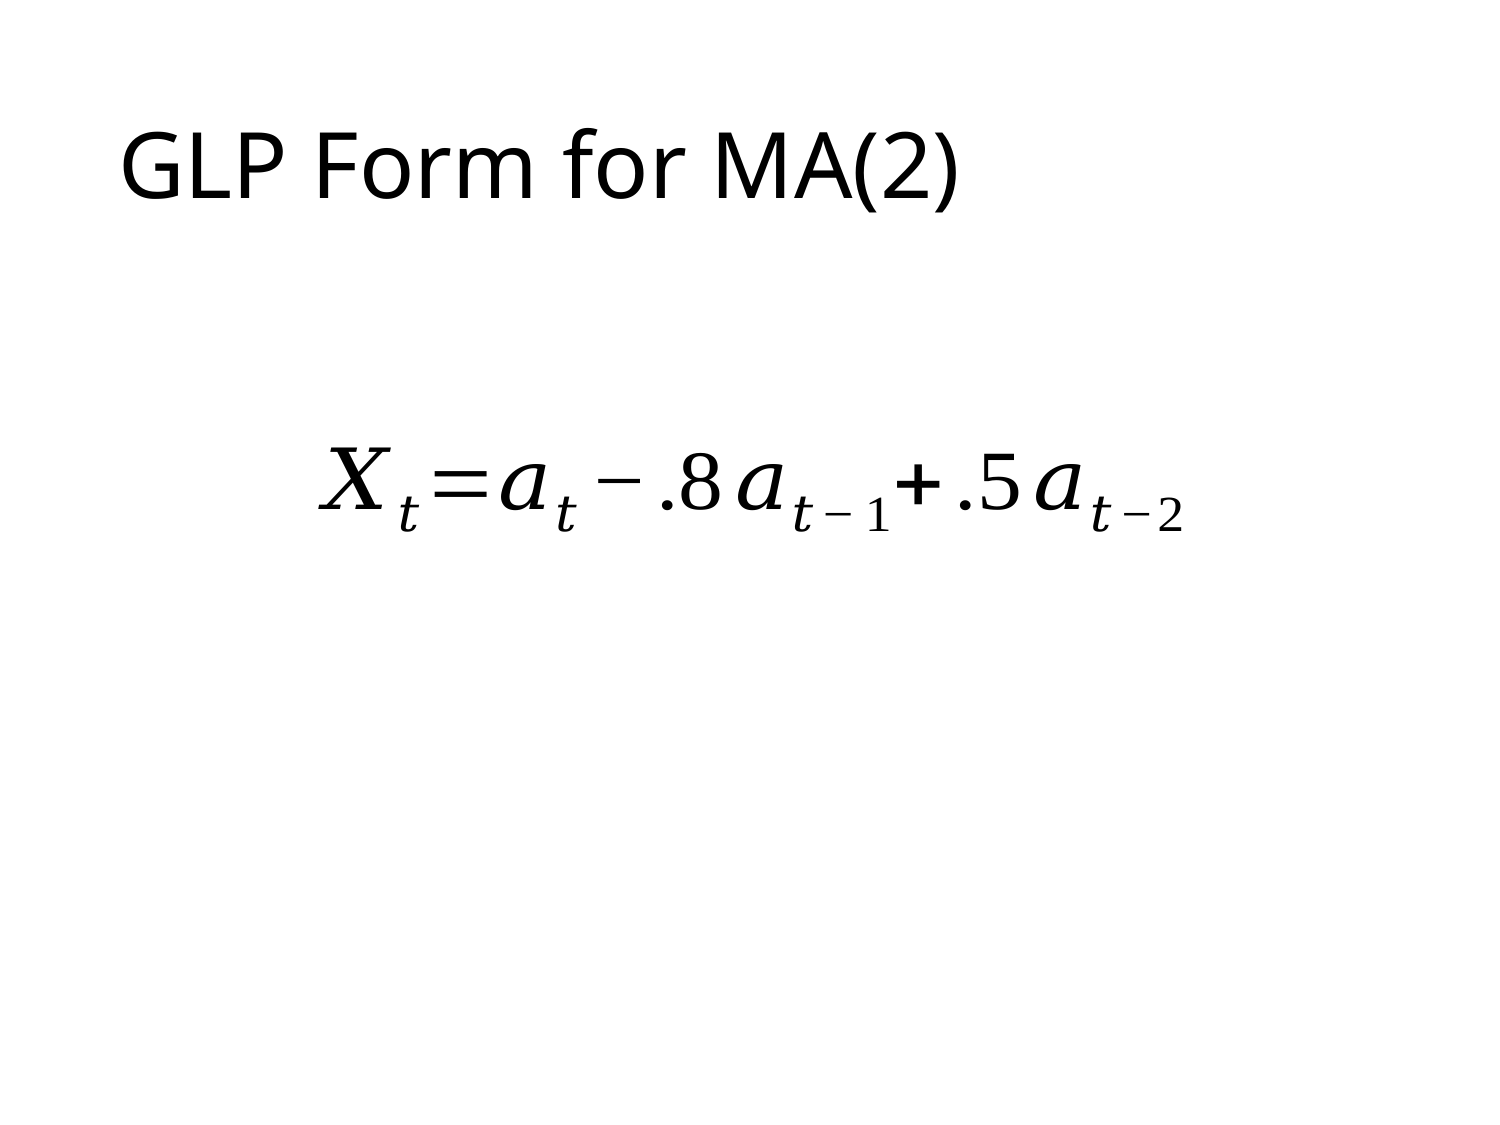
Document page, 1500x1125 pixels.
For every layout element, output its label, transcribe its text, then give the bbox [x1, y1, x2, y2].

title GLP Form for MA(2) [103, 59, 1397, 278]
